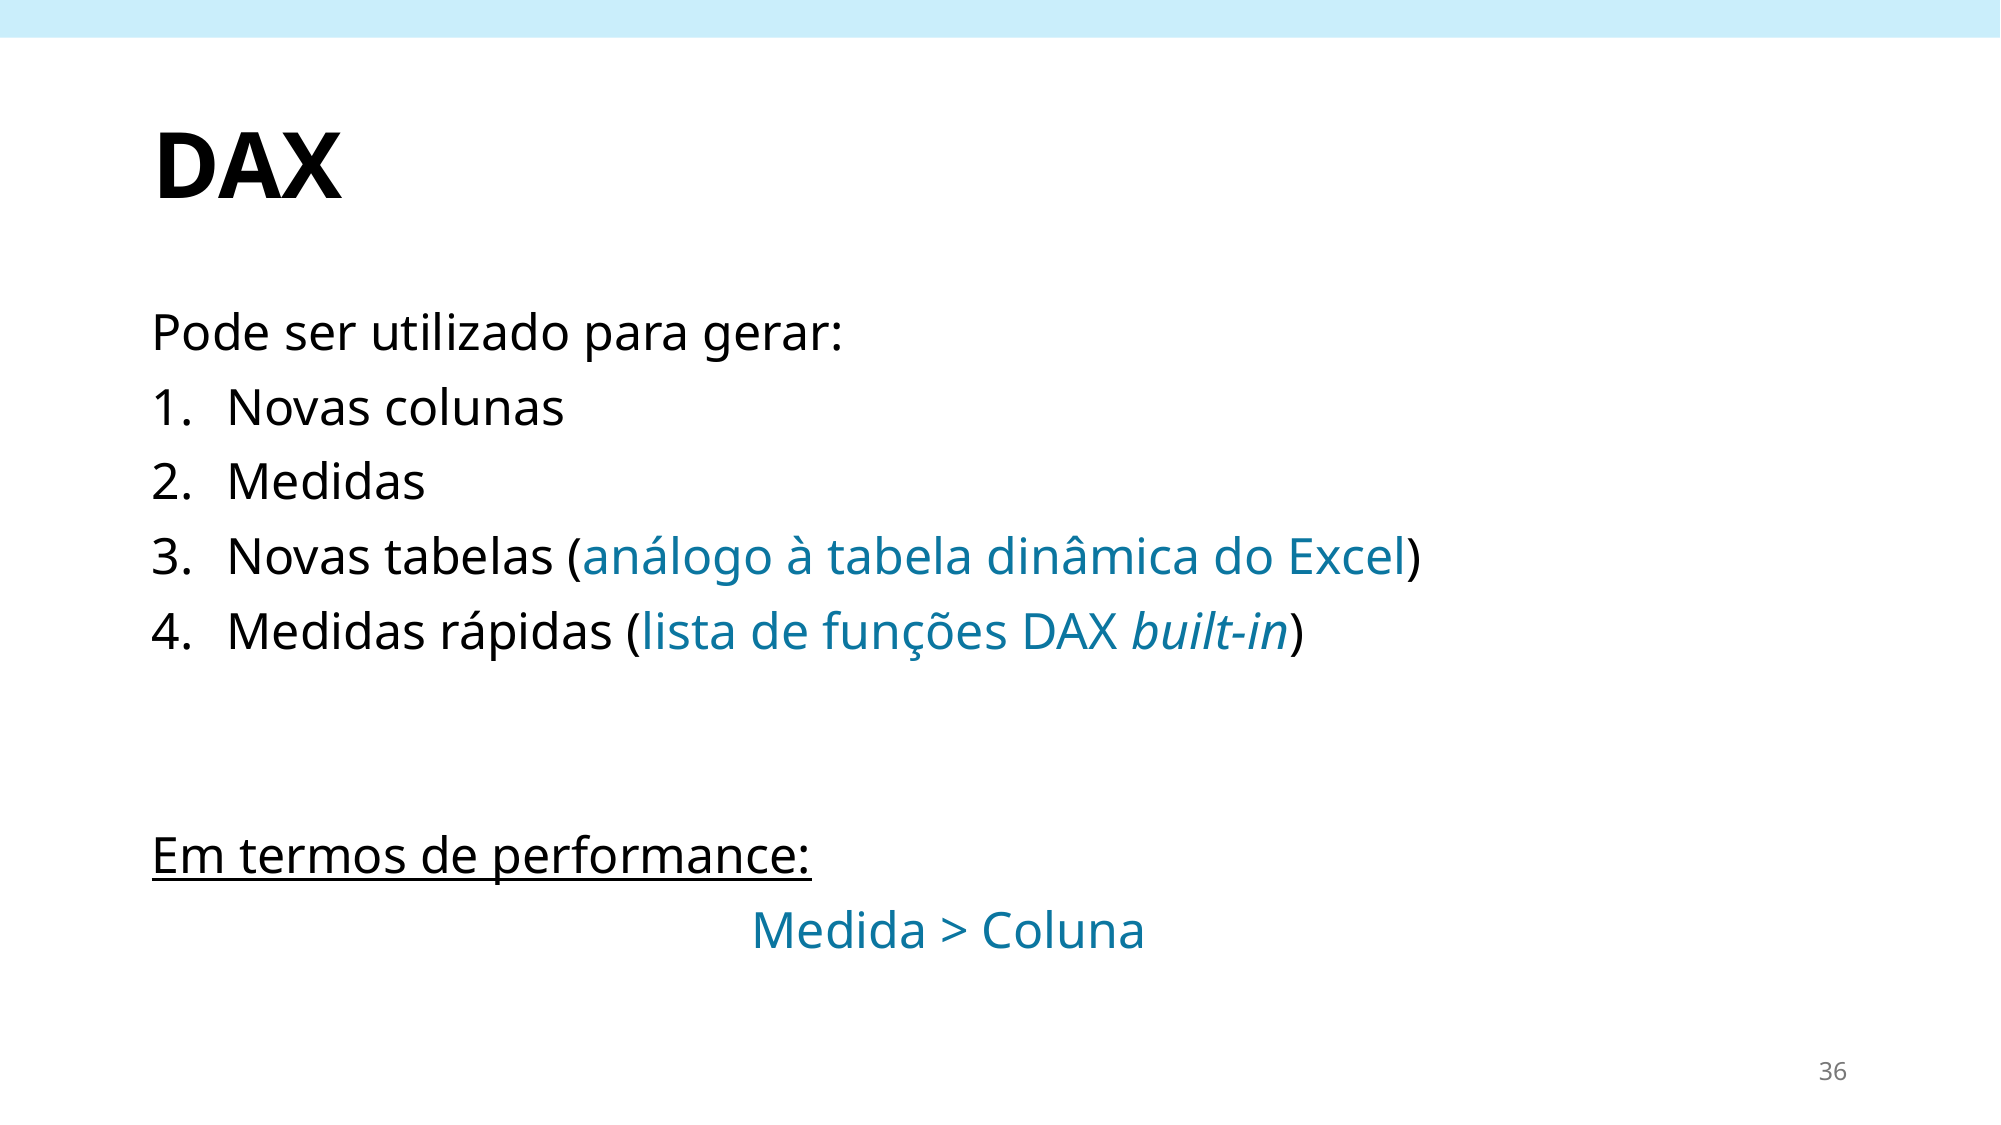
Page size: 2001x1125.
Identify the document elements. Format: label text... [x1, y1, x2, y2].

slide_number 36 [1412, 1042, 1863, 1103]
list Pode ser utilizado para gerar: Novas colunas Medidas Novas tabelas (análogo à tabela dinâmica do Excel) Medidas rápidas (lista de funções DAX built-in) Em termos de performance: Medida > Coluna [136, 299, 1862, 1014]
title DAX [137, 59, 1863, 278]
text_box [0, 0, 2000, 39]
